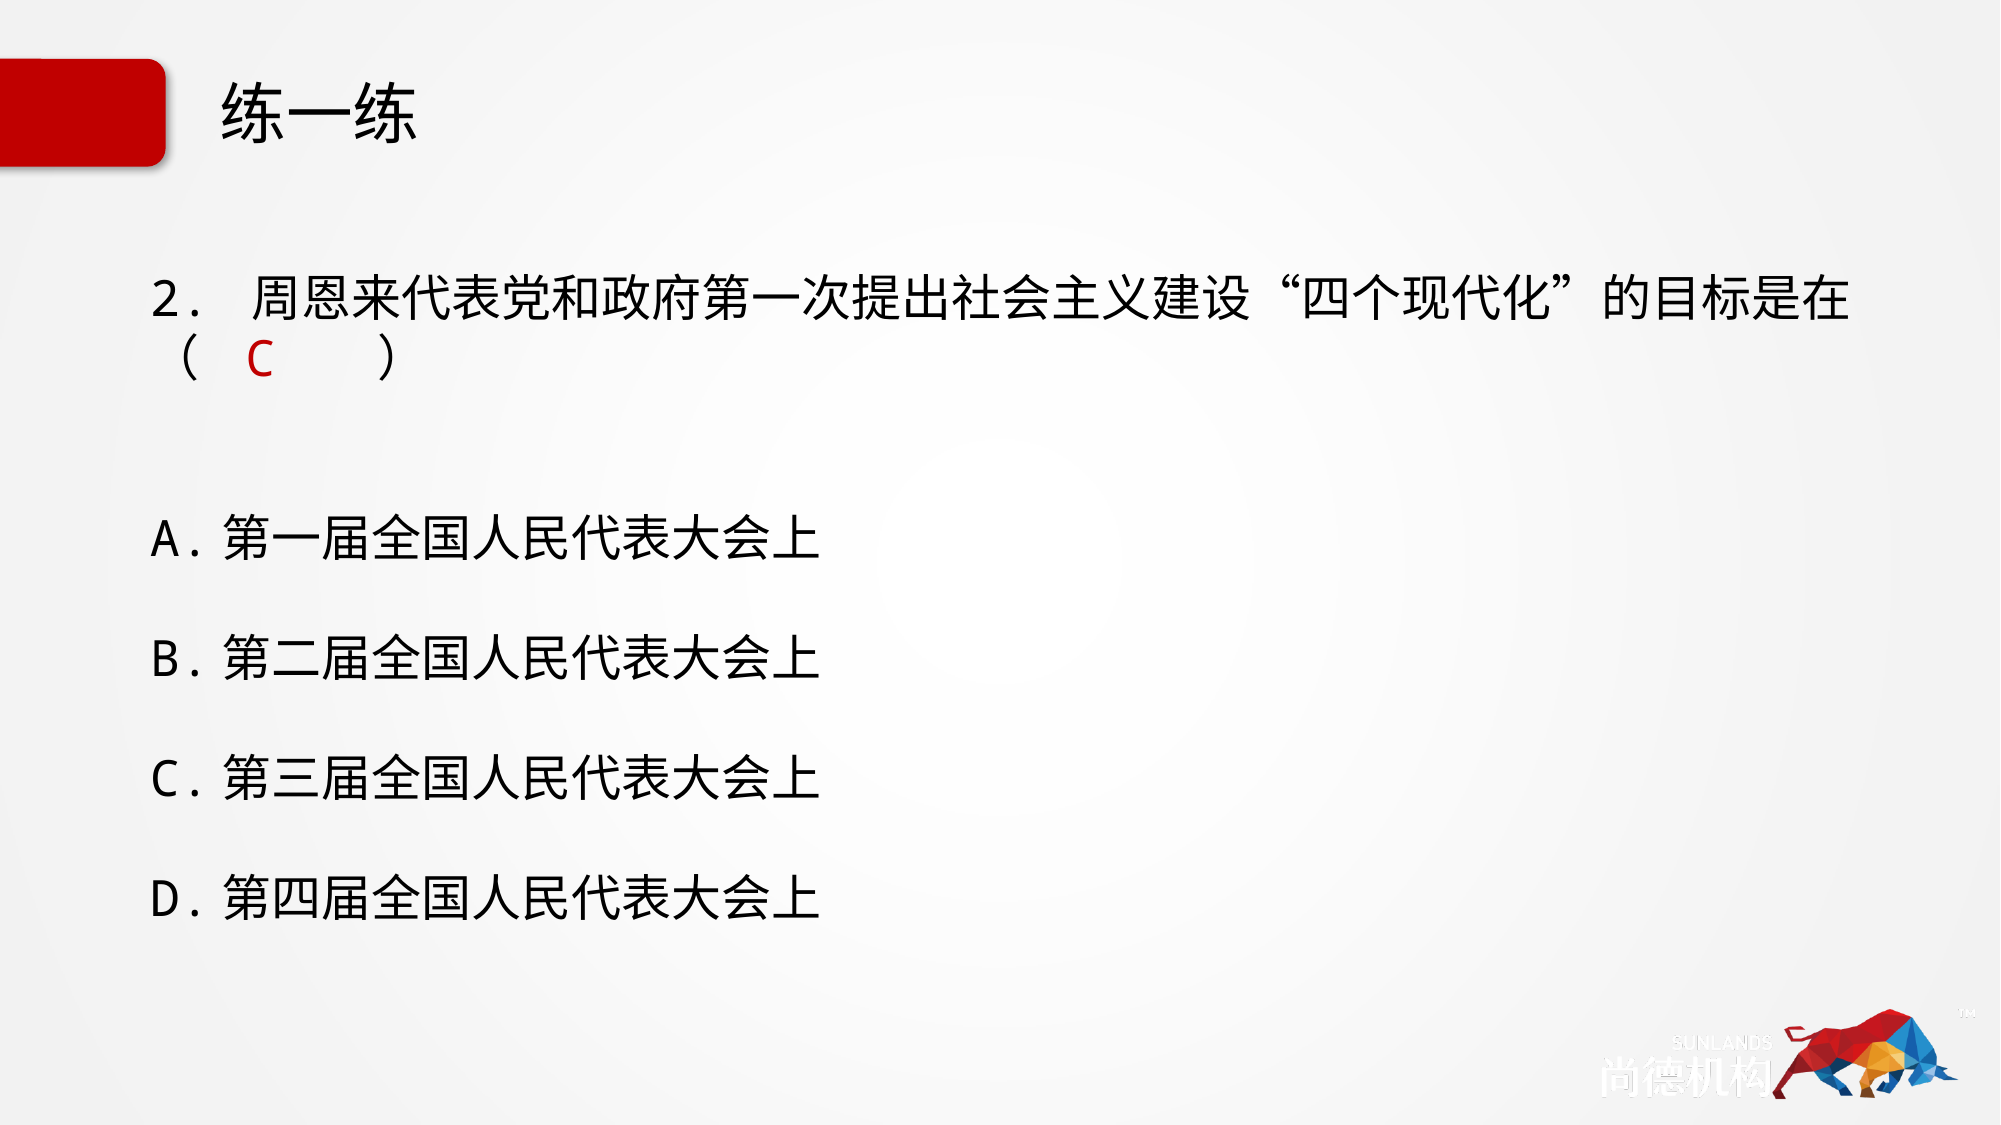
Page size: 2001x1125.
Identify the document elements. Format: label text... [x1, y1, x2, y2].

title 练一练 [204, 72, 1877, 162]
text_box 2. 周恩来代表党和政府第一次提出社会主义建设“四个现代化”的目标是在（ C ） A.第一届全国人民代表大会上 B.第二届全国人民代表大会上 C.第三届全国人民代表大会上 D.第四届全国人民代表大会上 [134, 259, 1877, 934]
picture [0, 0, 2001, 1125]
